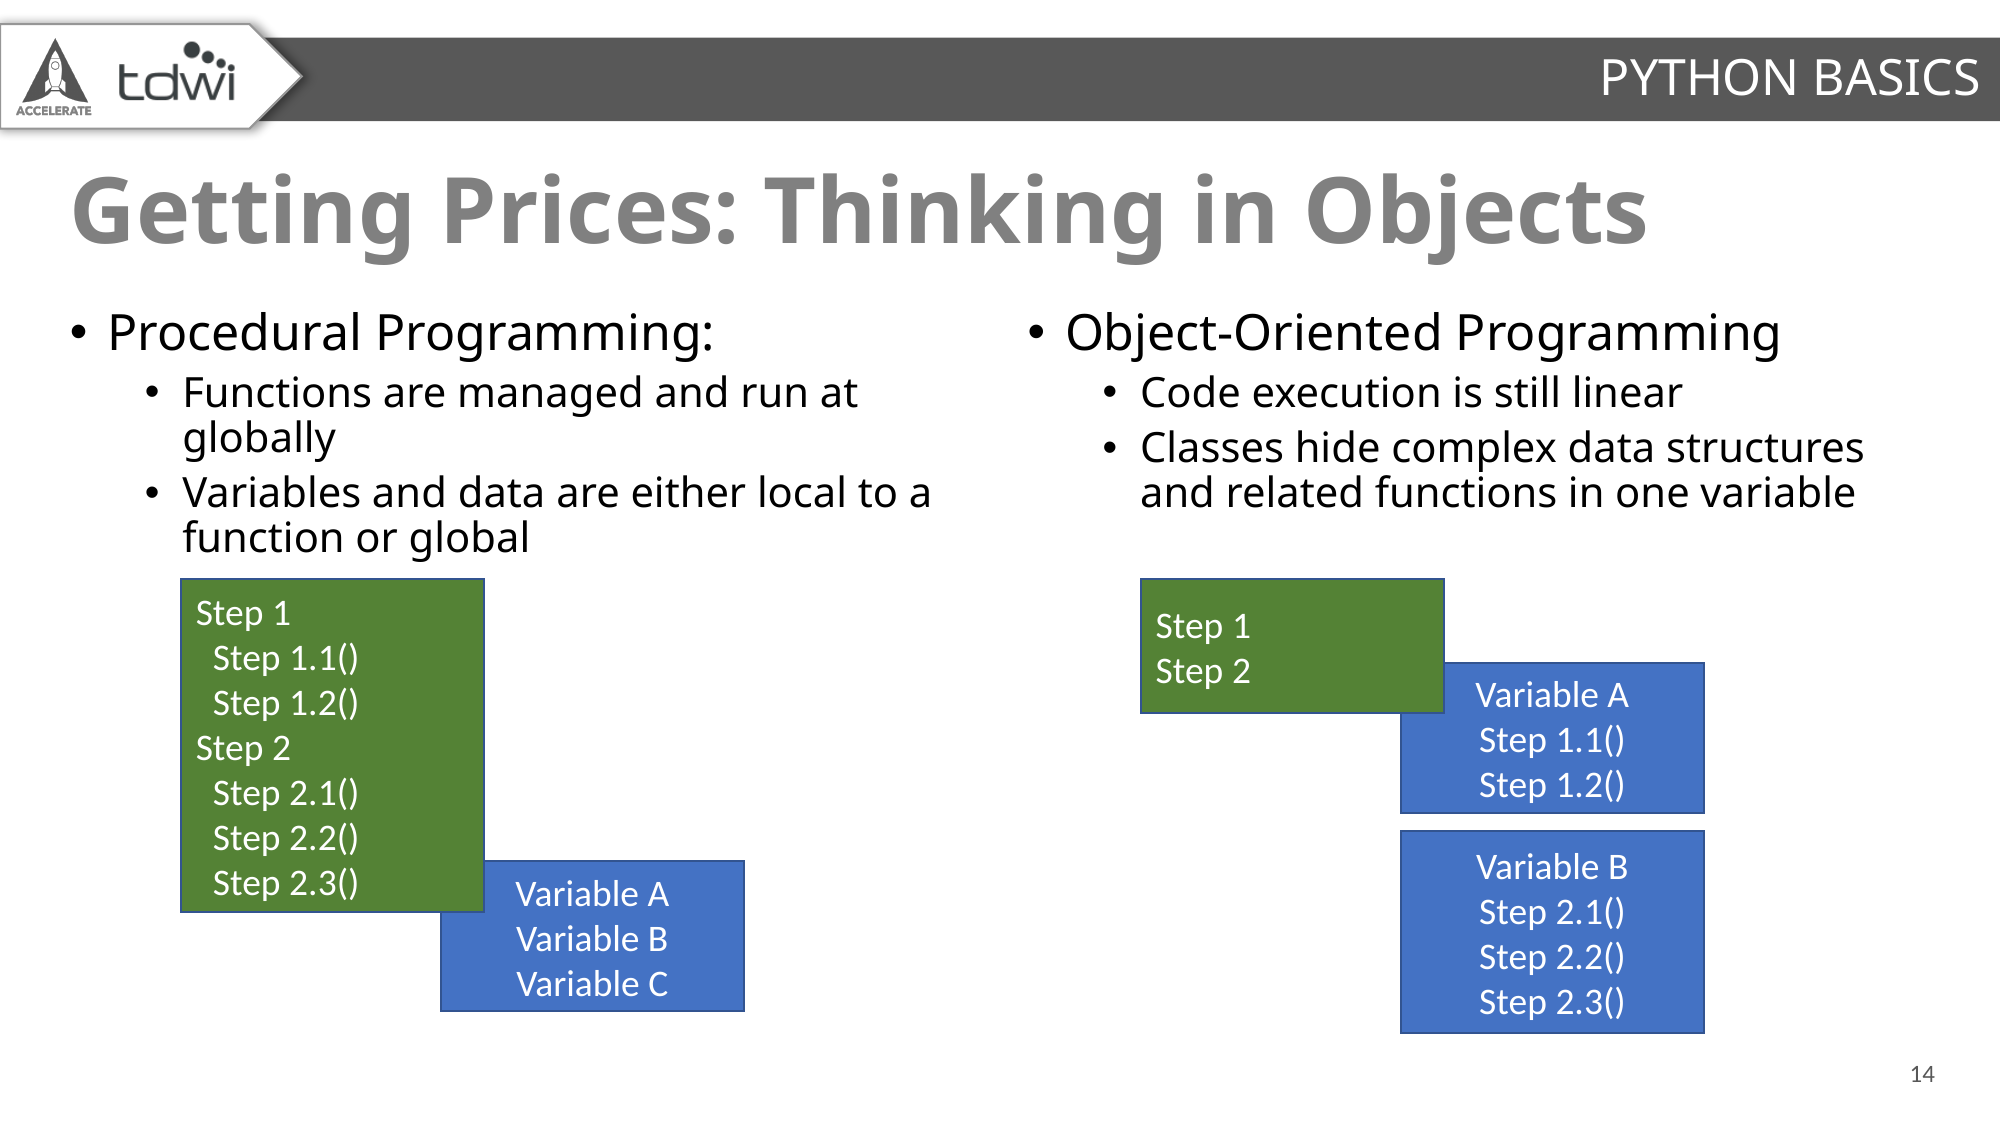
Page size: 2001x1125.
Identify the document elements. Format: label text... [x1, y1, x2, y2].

text_box Step 1 Step 1.1() Step 1.2() Step 2 Step 2.1() Step 2.2() Step 2.3() [180, 578, 485, 913]
text_box Variable A Step 1.1() Step 1.2() [1400, 662, 1705, 814]
list Procedural Programming: Functions are managed and run at globally Variables and data are either local to a function or global [54, 299, 988, 1014]
picture [115, 35, 239, 108]
list Object-Oriented Programming Code execution is still linear Classes hide complex data structures and related functions in one variable [1012, 299, 1950, 1014]
list PYTHON BASICS [1496, 44, 1997, 113]
text_box Variable A Variable B Variable C [440, 860, 745, 1012]
text_box Step 1 Step 2 [1140, 578, 1445, 714]
title Getting Prices: Thinking in Objects [54, 150, 1950, 278]
text_box Variable B Step 2.1() Step 2.2() Step 2.3() [1400, 830, 1705, 1034]
slide_number 14 [1500, 1042, 1950, 1103]
